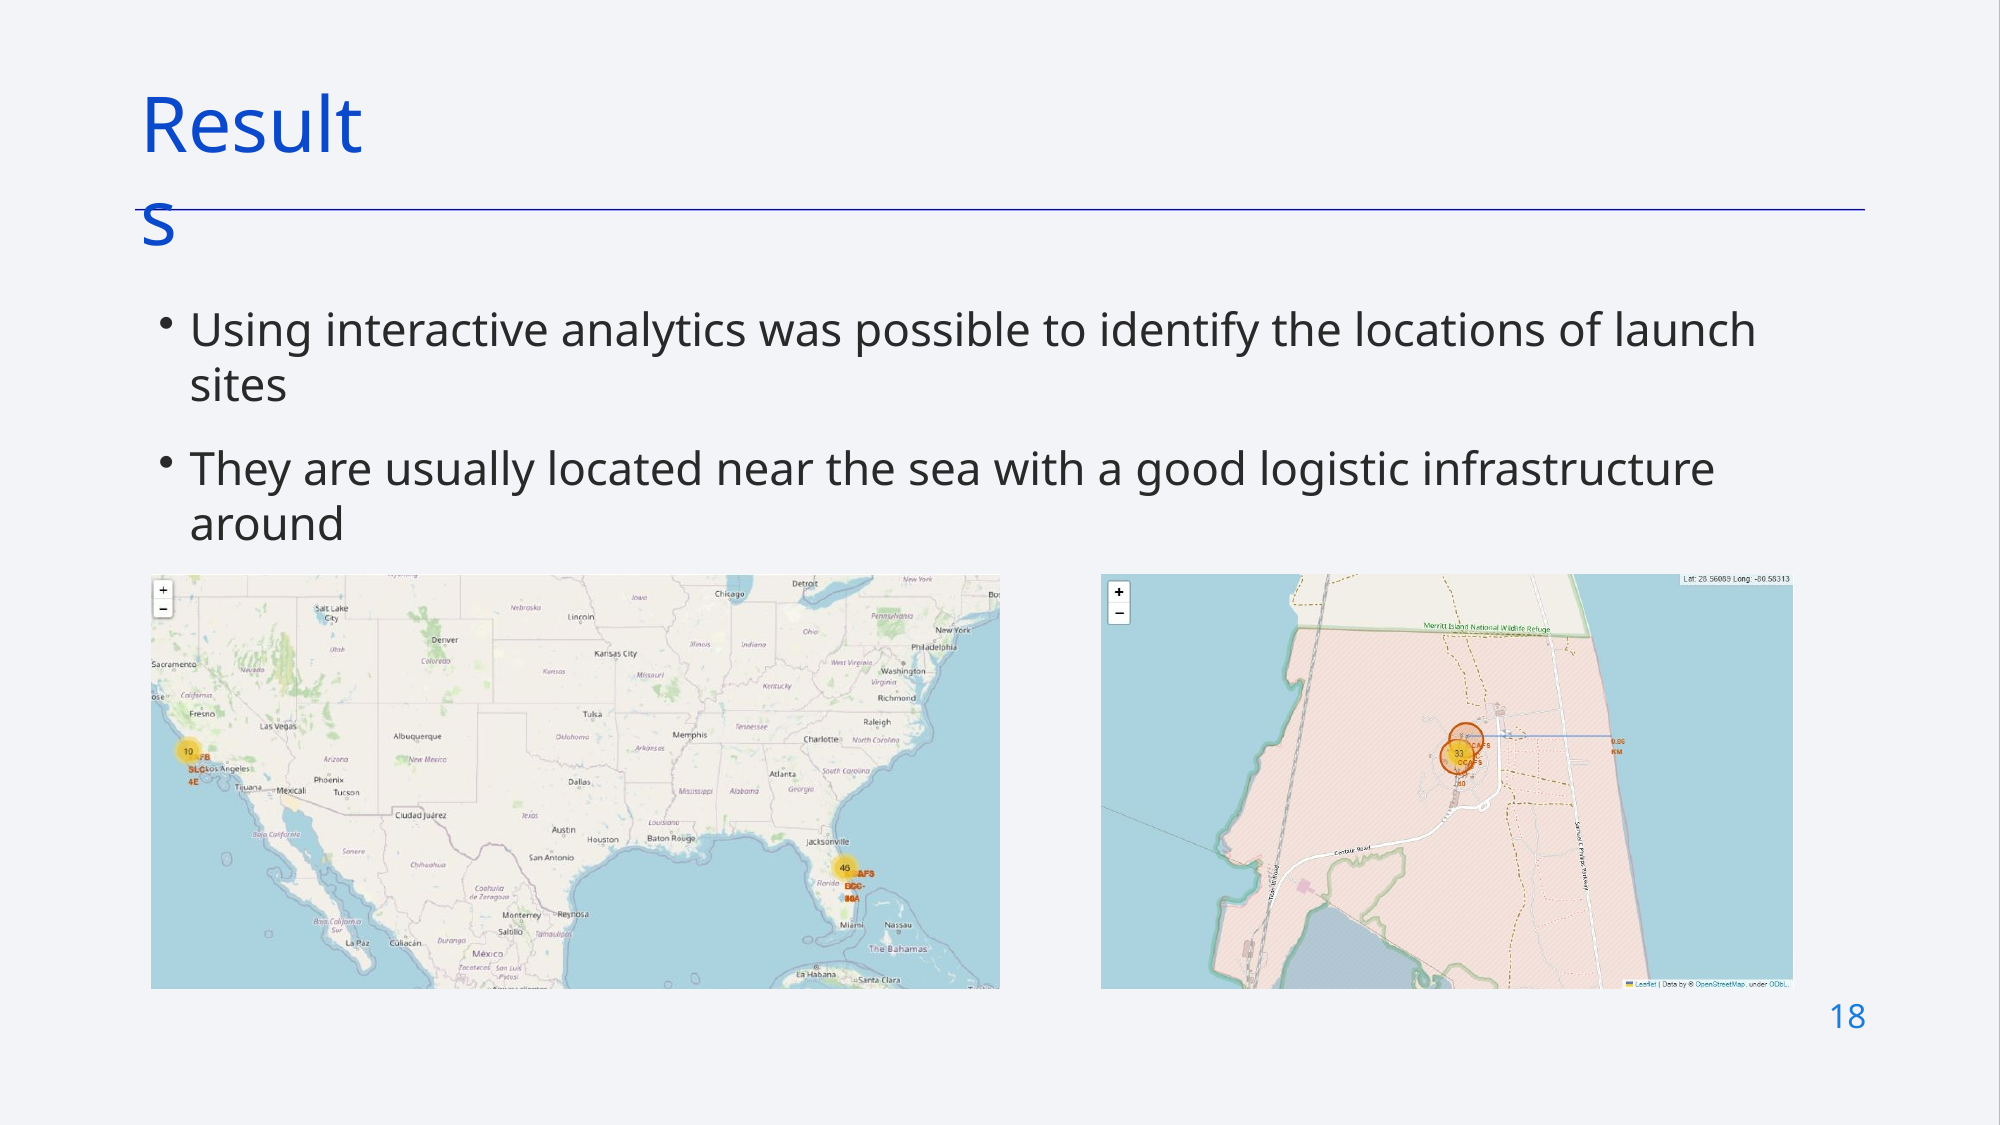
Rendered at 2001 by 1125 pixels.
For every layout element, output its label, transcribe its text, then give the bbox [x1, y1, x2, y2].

slide_number 18 [1822, 1001, 1872, 1125]
picture [0, 0, 2000, 1125]
text_box Using interactive analytics was possible to identify the locations of launch sites They are usually located near the sea with a good logistic infrastructure around [156, 269, 1790, 550]
title Results [138, 73, 400, 264]
